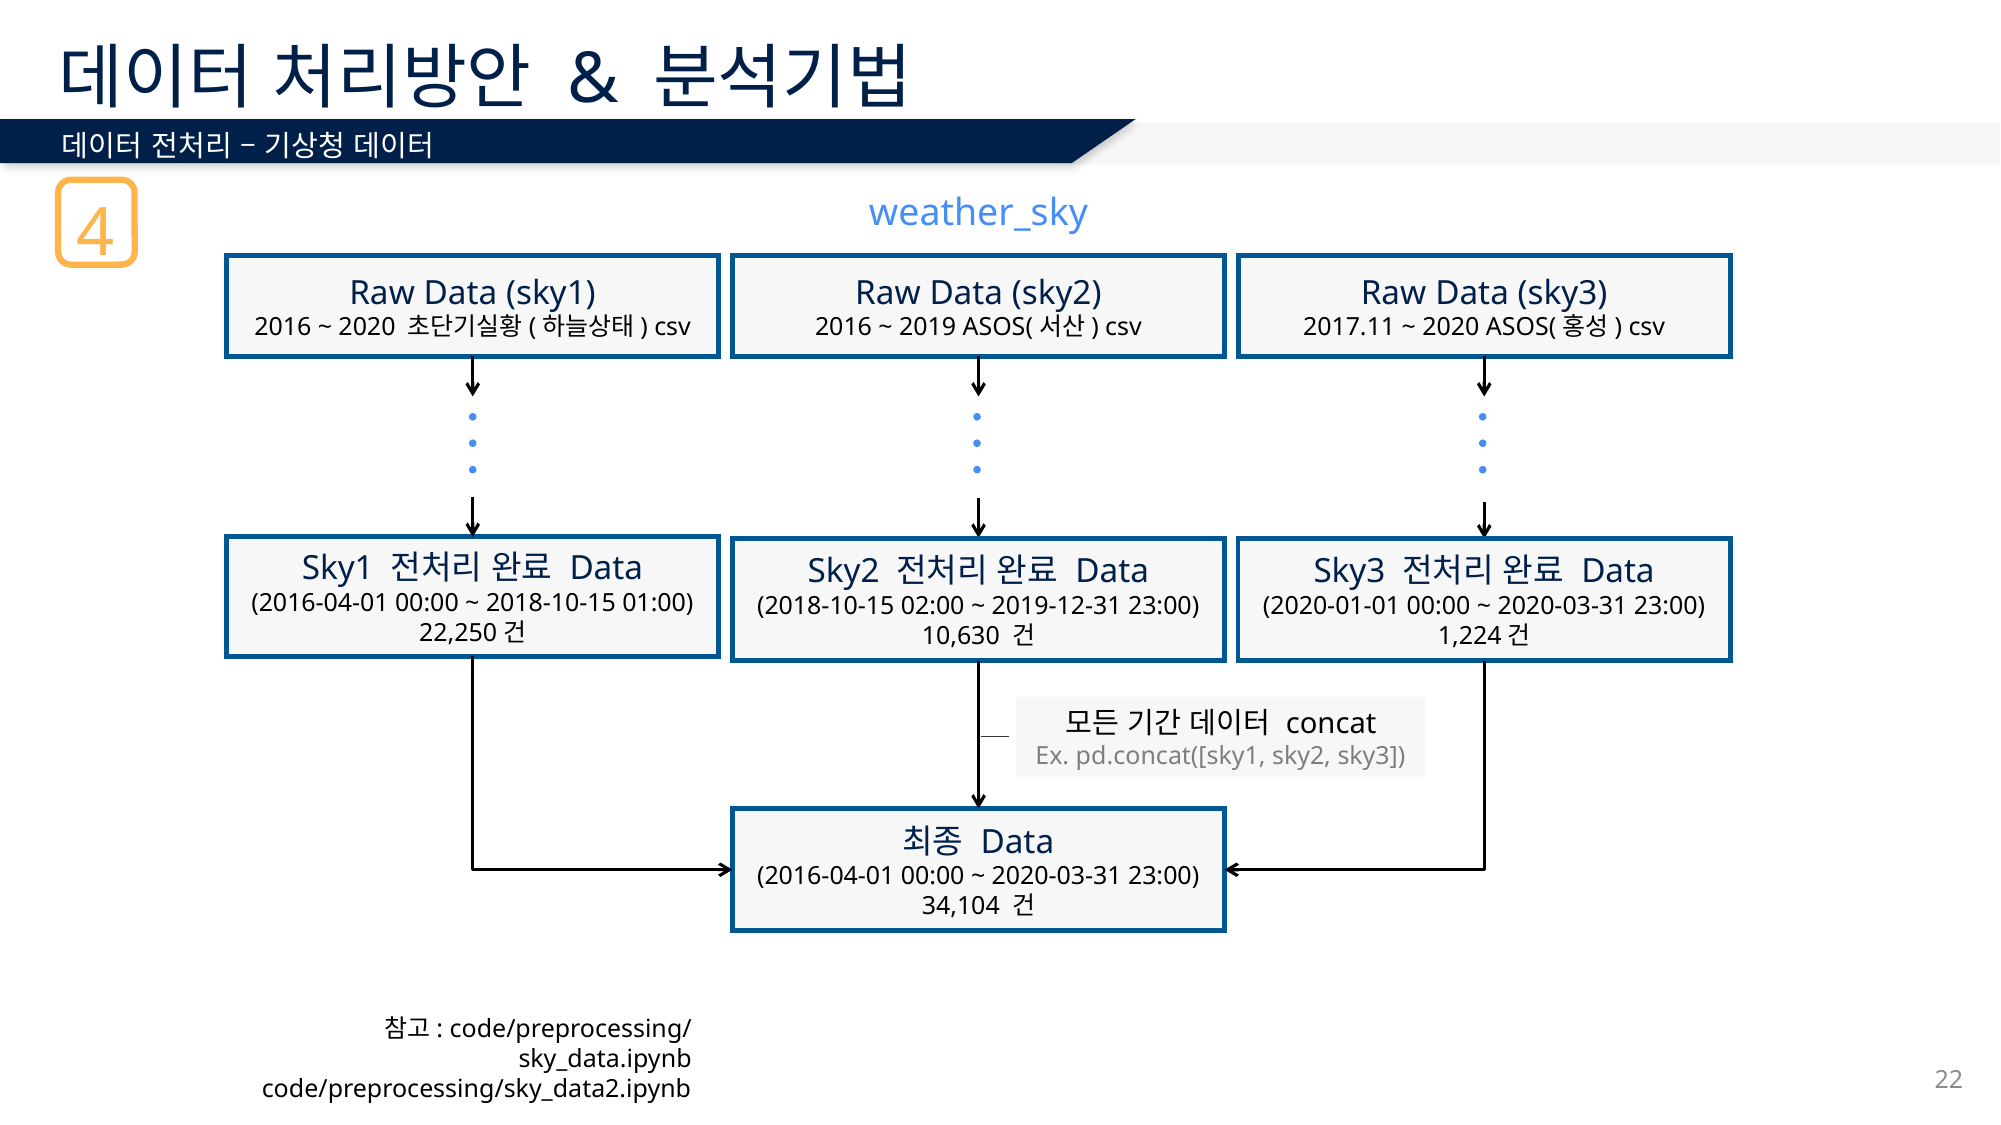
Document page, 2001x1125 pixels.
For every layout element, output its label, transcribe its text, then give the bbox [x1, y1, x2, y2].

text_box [980, 696, 1426, 778]
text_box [1478, 412, 1487, 474]
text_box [495, 633, 710, 893]
title 데이터 처리방안 & 분석기법 [44, 34, 1053, 126]
slide_number 22 [1884, 1050, 1978, 1111]
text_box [214, 180, 1731, 1081]
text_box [1249, 635, 1459, 896]
text_box 데이터 전처리 – 기상청 데이터 [47, 119, 540, 170]
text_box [468, 412, 477, 474]
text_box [973, 412, 981, 474]
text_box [58, 179, 135, 278]
